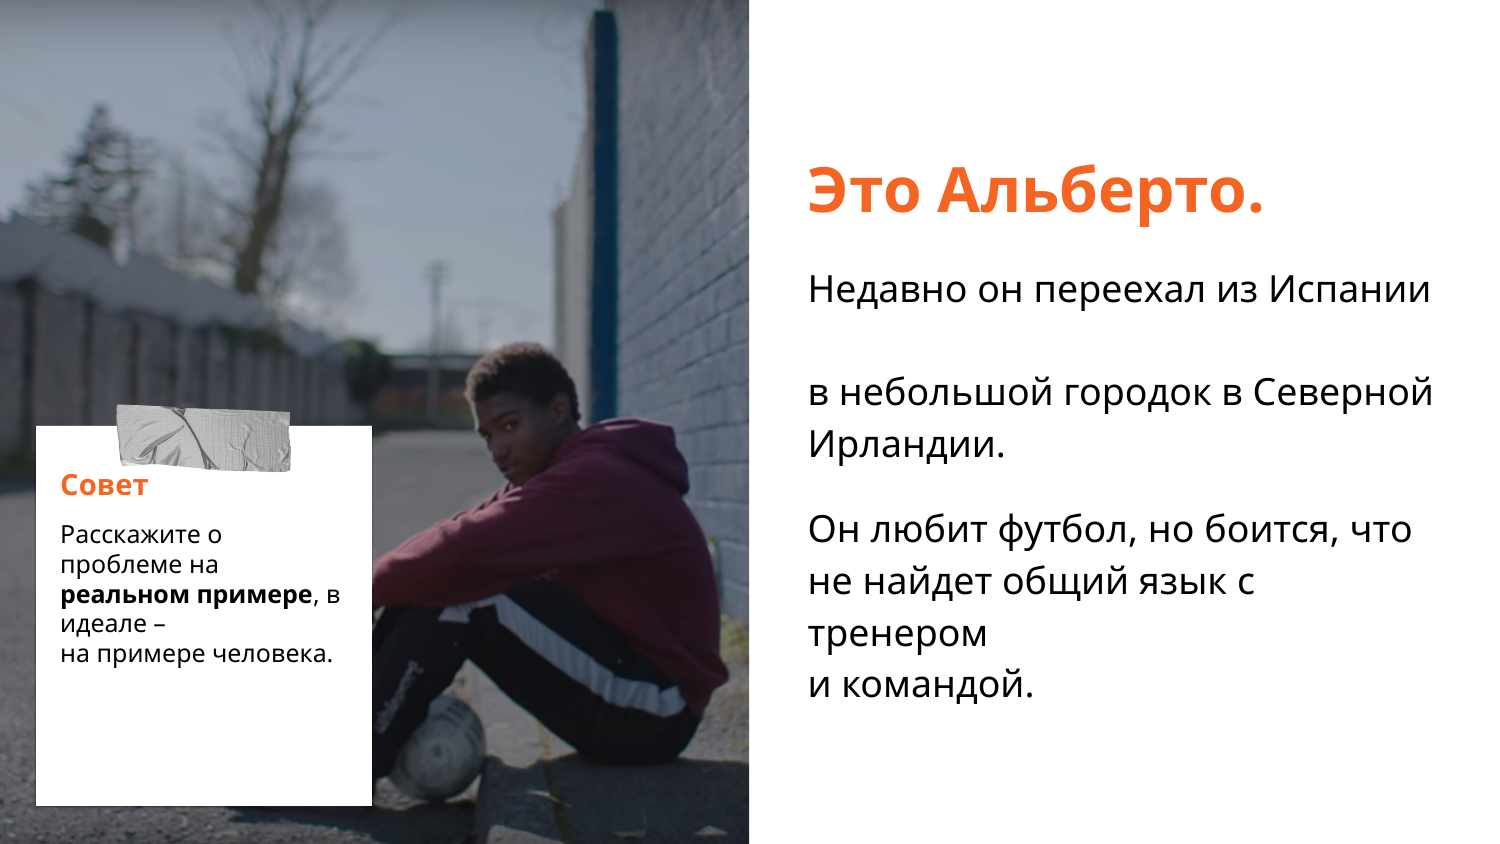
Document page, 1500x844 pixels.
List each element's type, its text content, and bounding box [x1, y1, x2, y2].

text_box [21, 403, 386, 821]
list Это Альберто. Недавно он переехал из Испании в небольшой городок в Северной Ирландии. Он любит футбол, но боится, что не найдет общий язык с тренером и командой. [792, 160, 1455, 683]
picture [0, 0, 750, 844]
